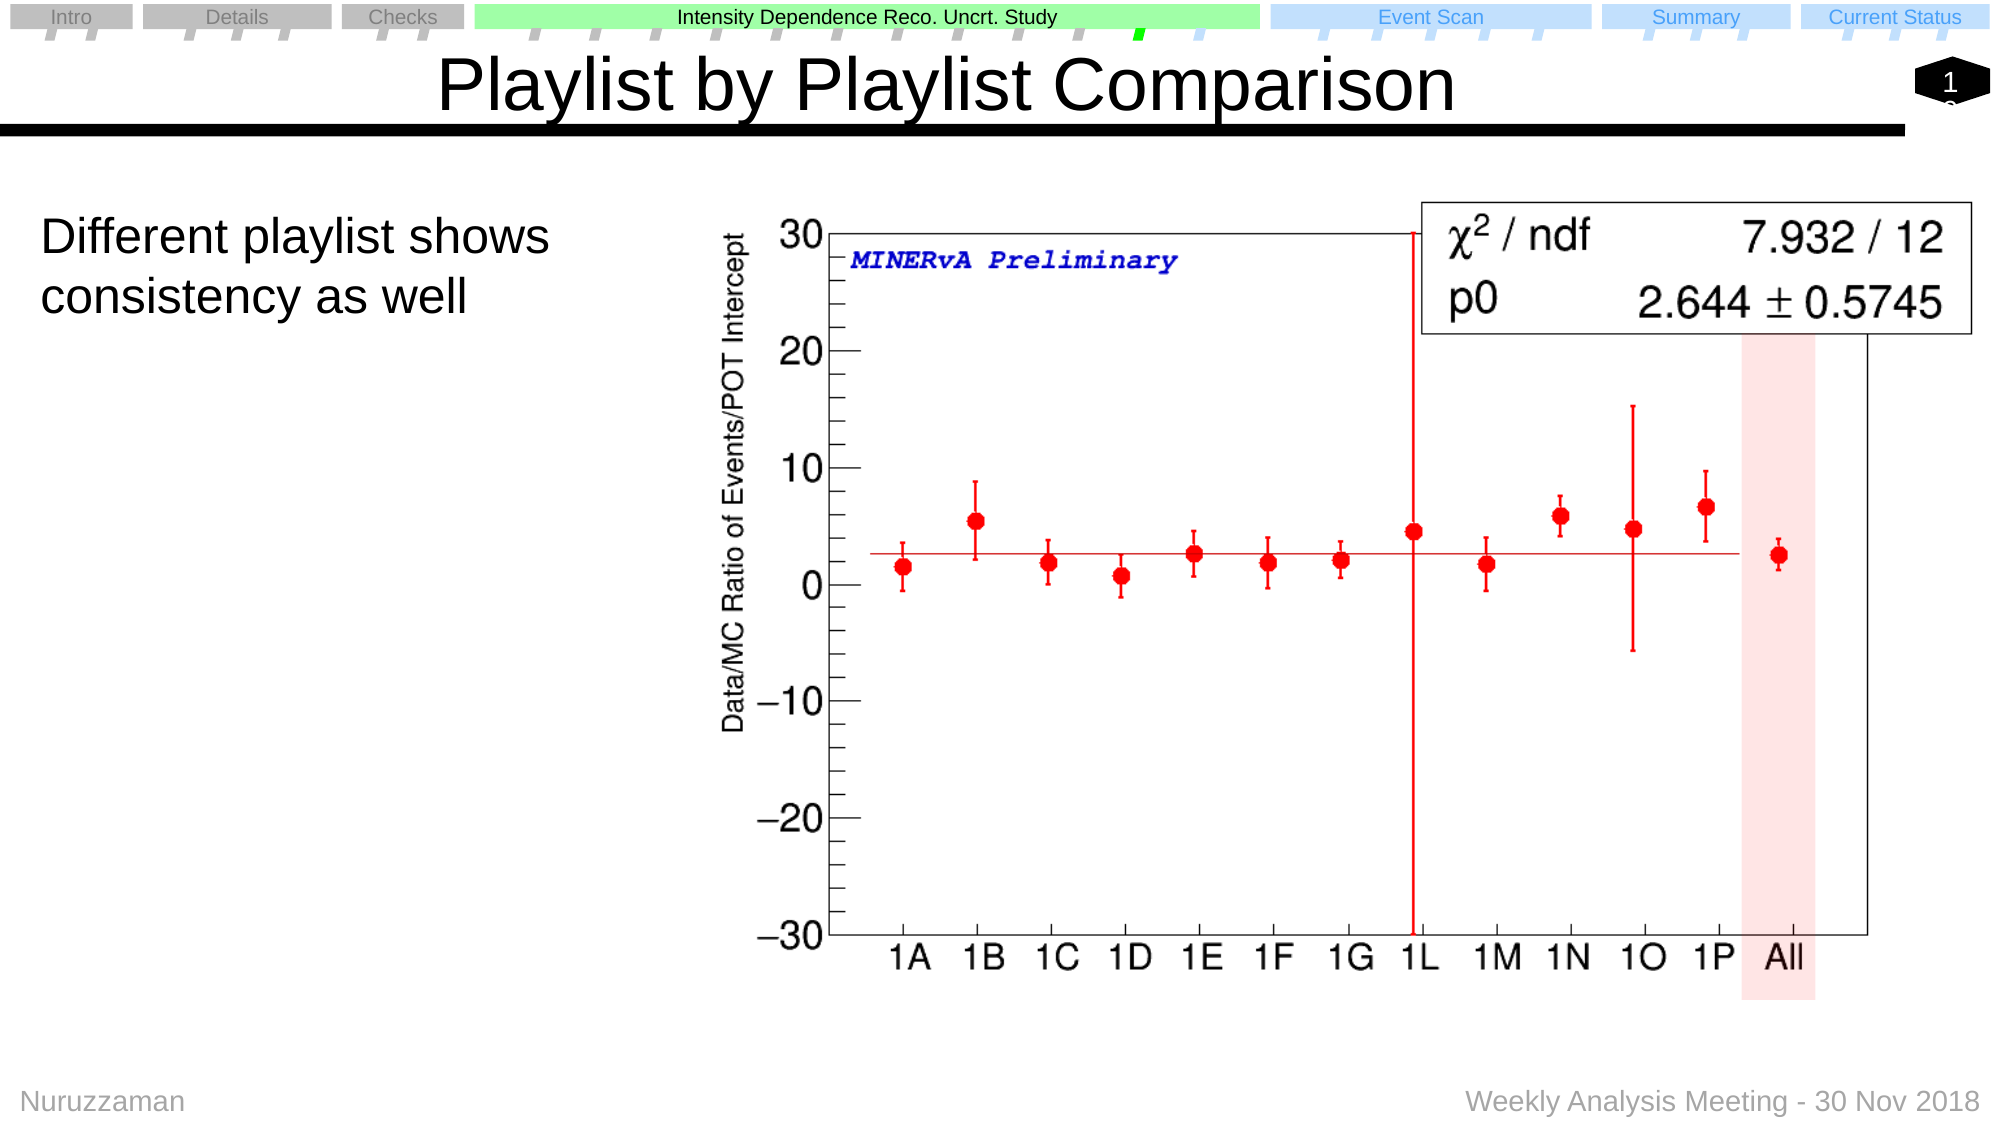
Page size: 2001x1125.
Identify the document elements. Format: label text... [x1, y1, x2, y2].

picture [700, 146, 1997, 1023]
text_box Different playlist shows consistency as well [25, 196, 617, 332]
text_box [10, 4, 1990, 40]
title Playlist by Playlist Comparison [0, 42, 1916, 131]
